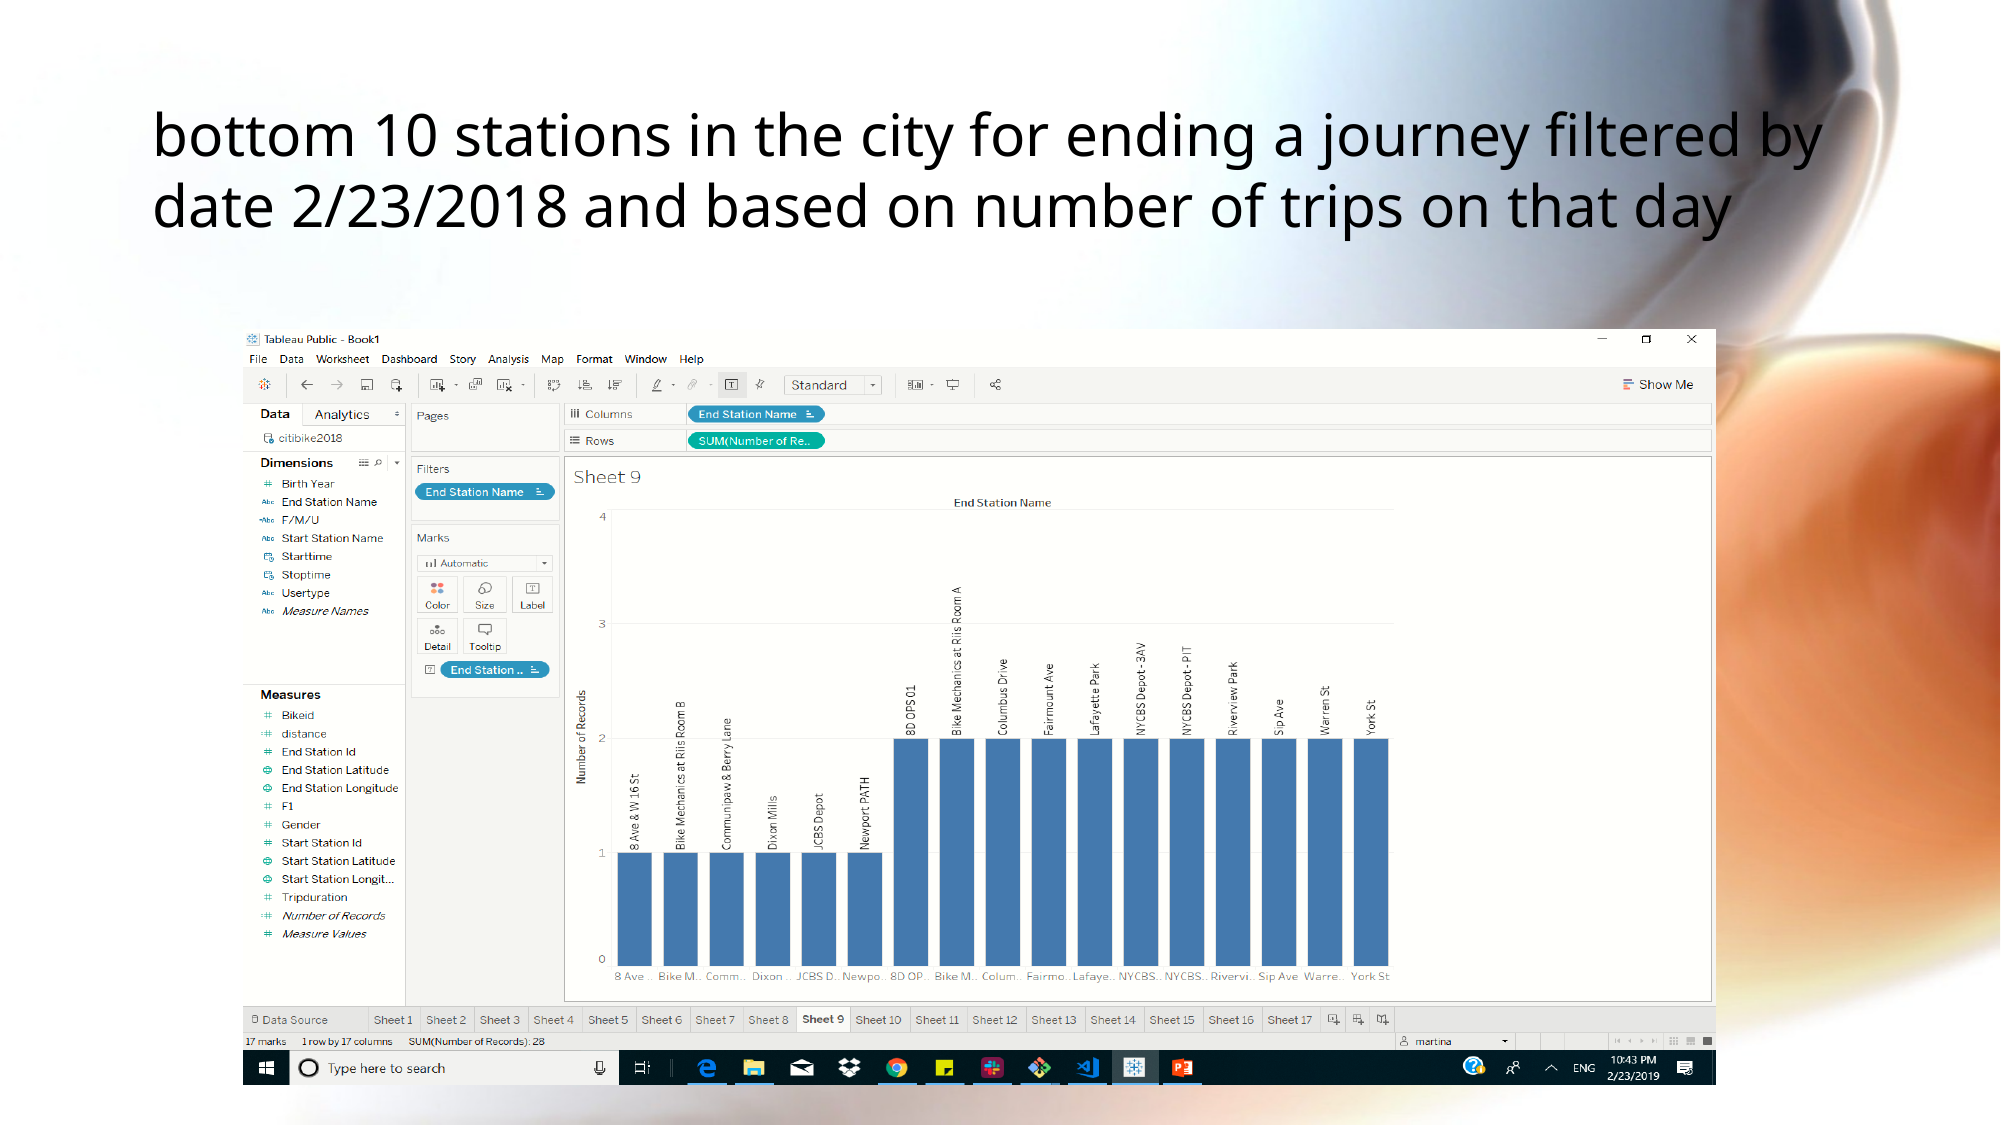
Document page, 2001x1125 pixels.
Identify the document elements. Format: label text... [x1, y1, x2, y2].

picture [0, 0, 2001, 1125]
title bottom 10 stations in the city for ending a journey filtered by date 2/23/2018 and based on number of trips on that day [137, 59, 1863, 278]
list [243, 329, 1716, 1085]
